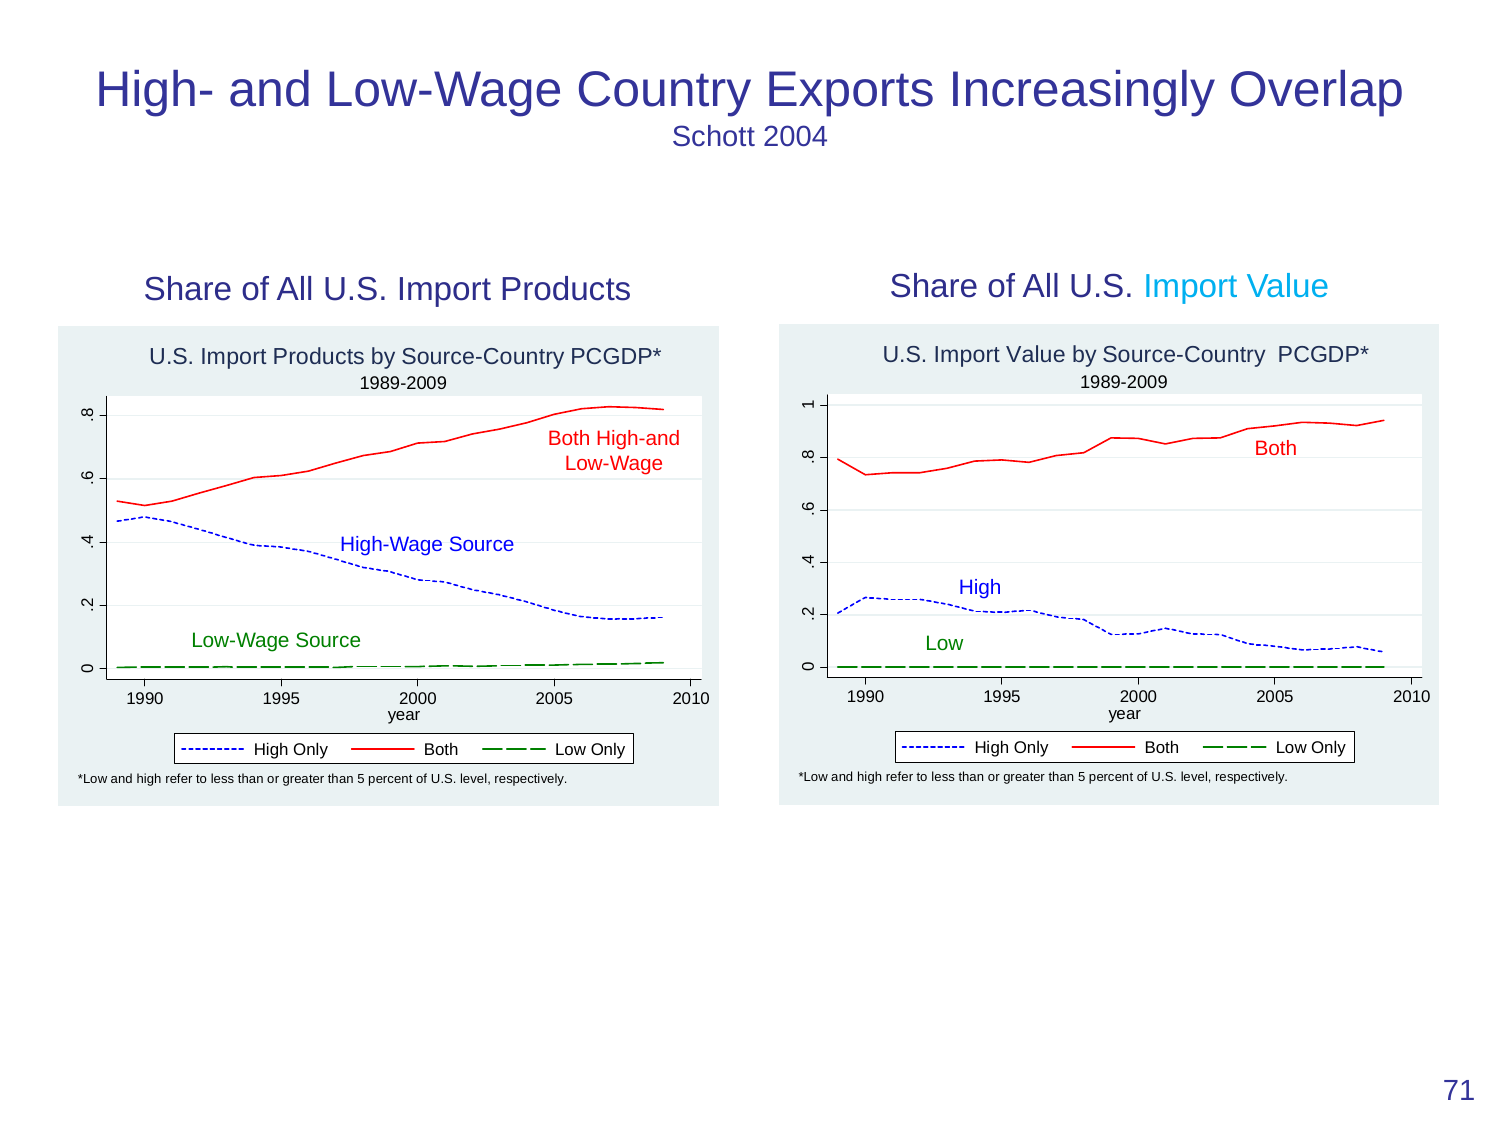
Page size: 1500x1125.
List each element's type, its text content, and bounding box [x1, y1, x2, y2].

slide_number 71 [1408, 1028, 1491, 1108]
title High- and Low-Wage Country Exports Increasingly Overlap Schott 2004 [57, 44, 1443, 165]
picture [52, 320, 725, 812]
picture [772, 318, 1445, 811]
text_box Share of All U.S. Import Products [128, 260, 648, 315]
text_box Share of All U.S. Import Value [874, 256, 1345, 312]
